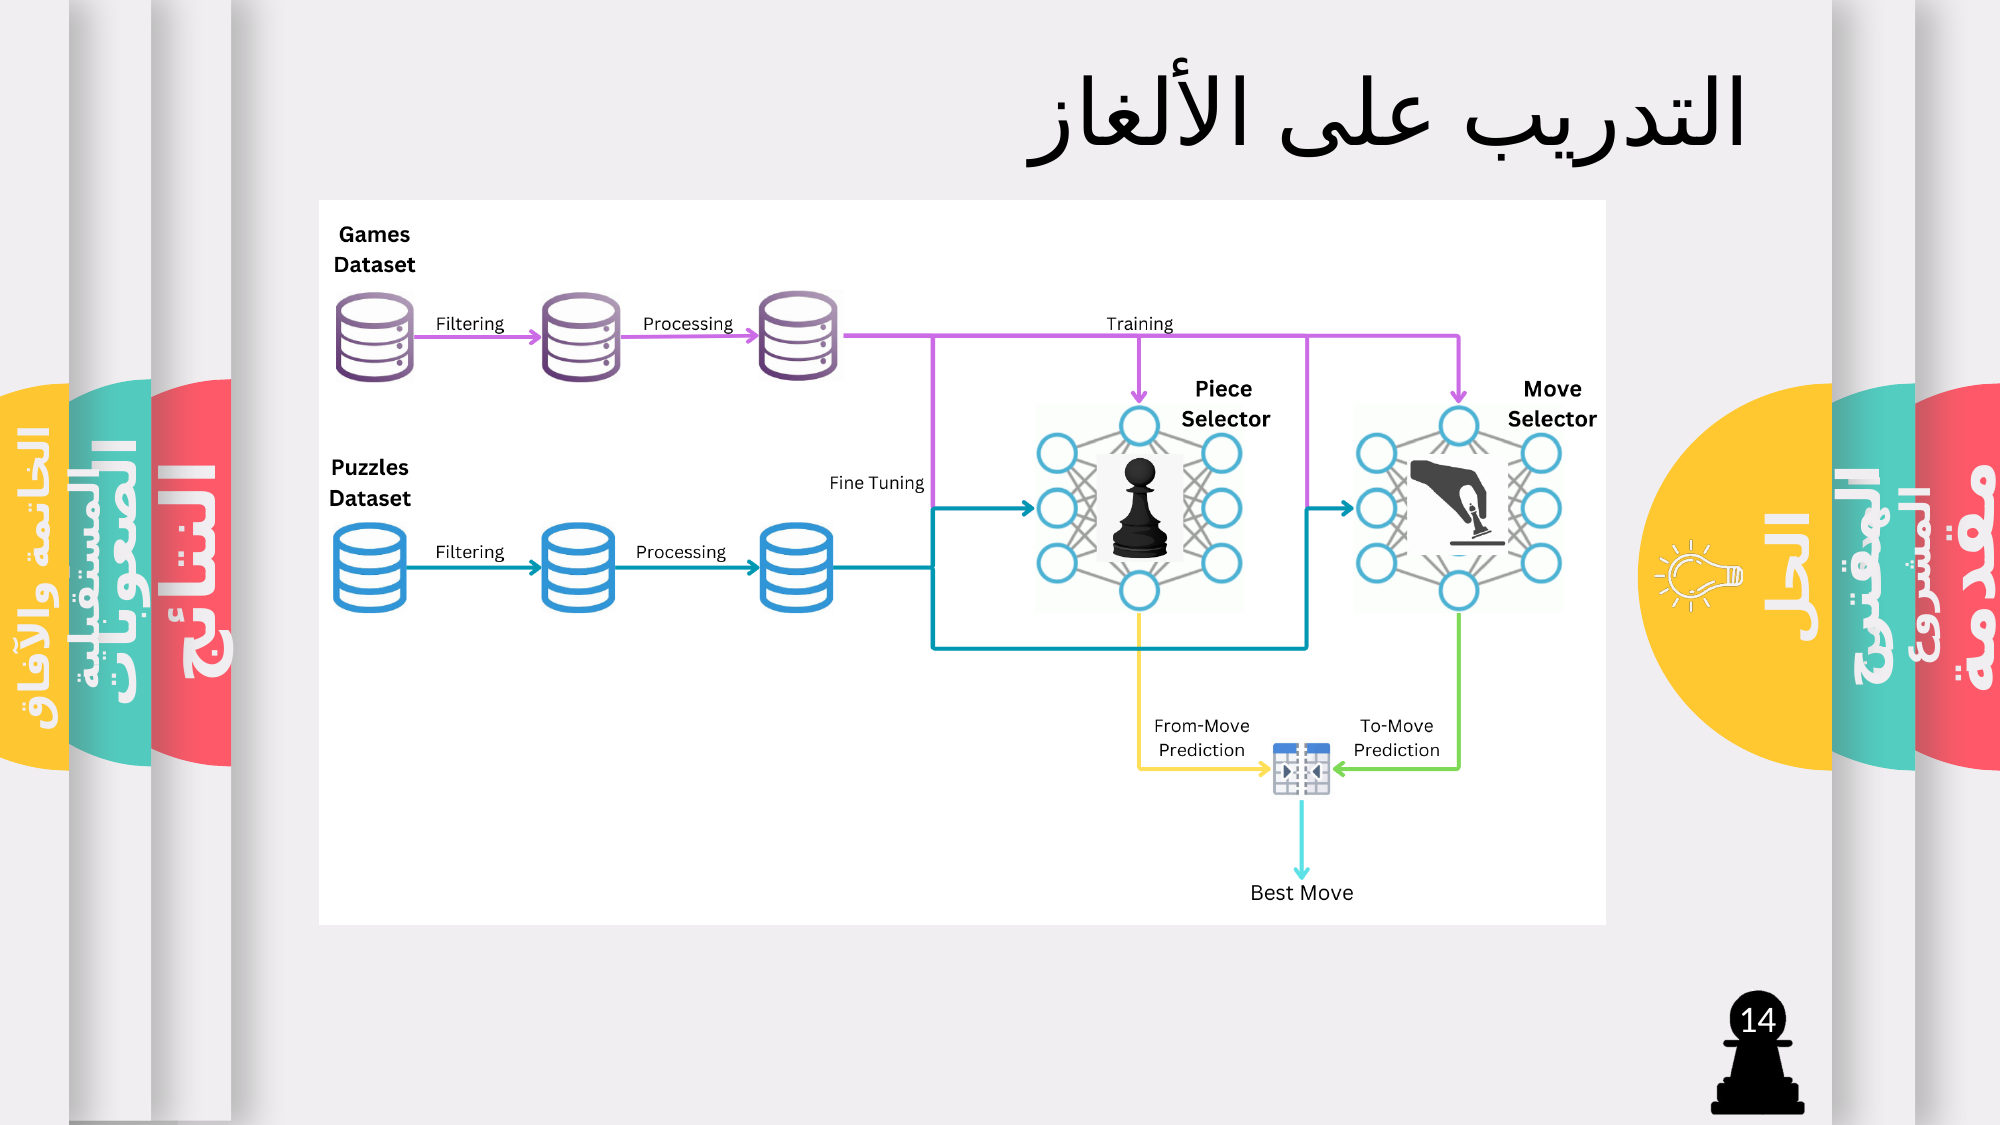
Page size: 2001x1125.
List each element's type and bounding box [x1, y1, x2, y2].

text_box [152, 0, 240, 1121]
text_box [69, 0, 152, 1121]
text_box [0, 0, 69, 1125]
text_box [177, 0, 1832, 1125]
text_box [1832, 0, 1916, 1125]
text_box [69, 1121, 177, 1125]
text_box [1916, 0, 2000, 1125]
picture [1695, 984, 1820, 1120]
picture [319, 200, 1606, 925]
